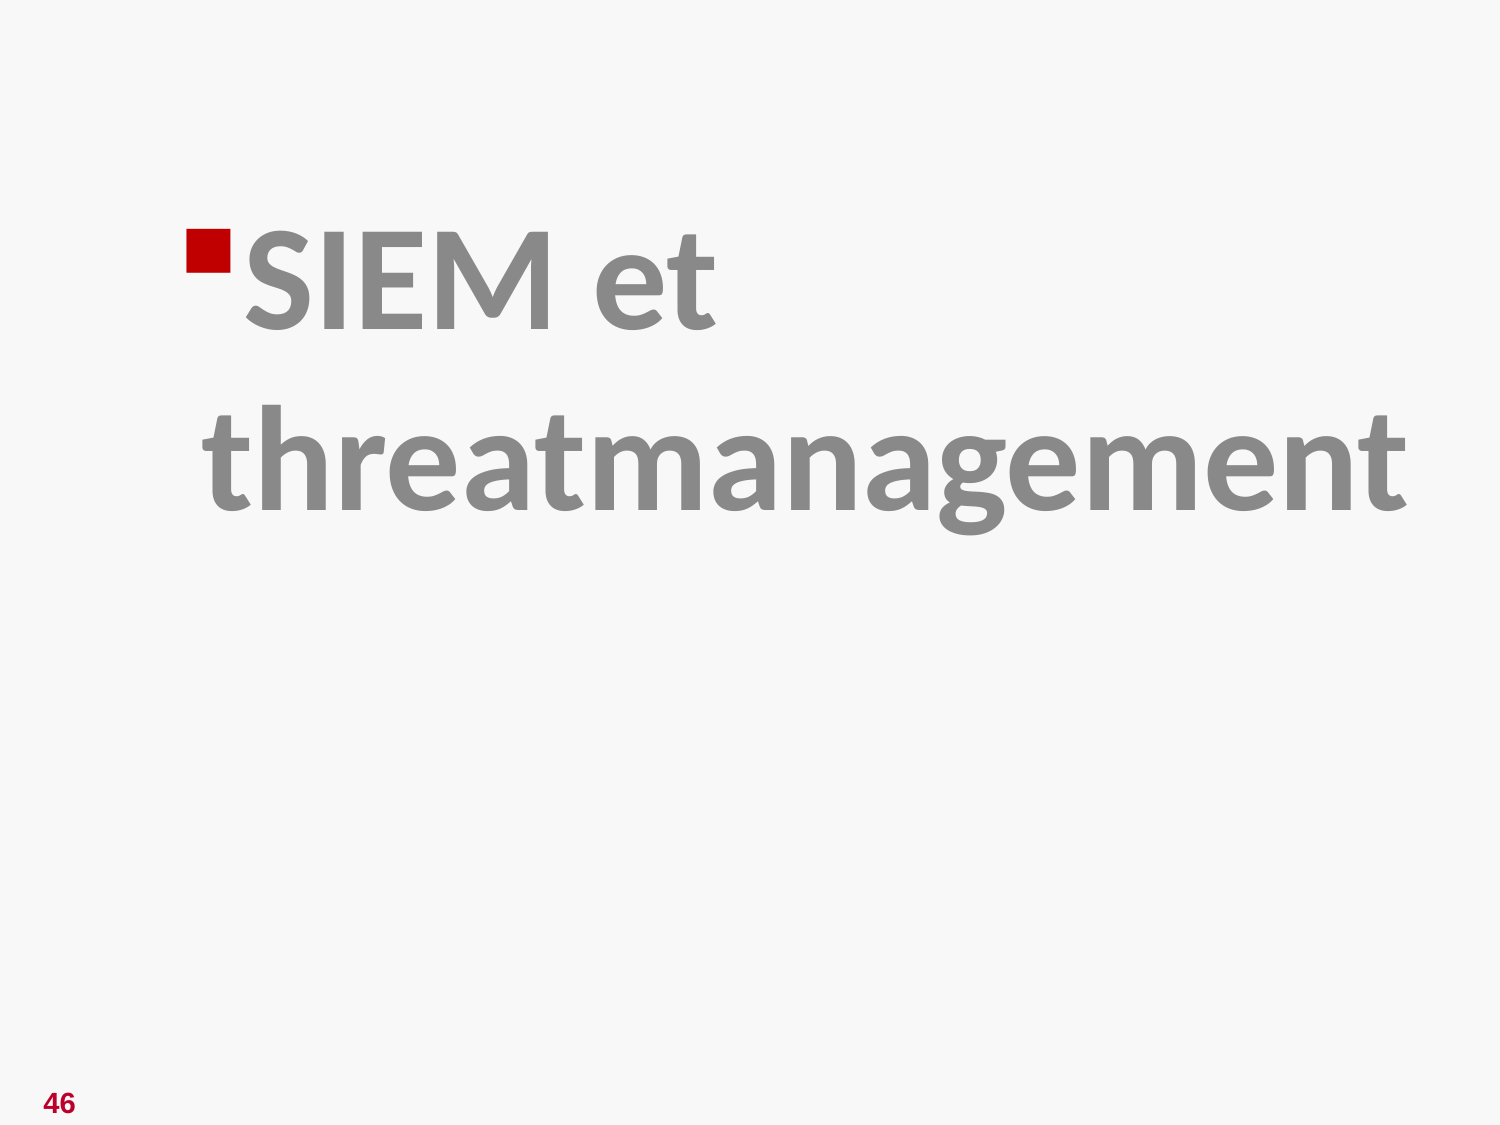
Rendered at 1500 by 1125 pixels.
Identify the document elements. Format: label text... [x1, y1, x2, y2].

text_box SIEM et threatmanagement [159, 172, 1435, 419]
